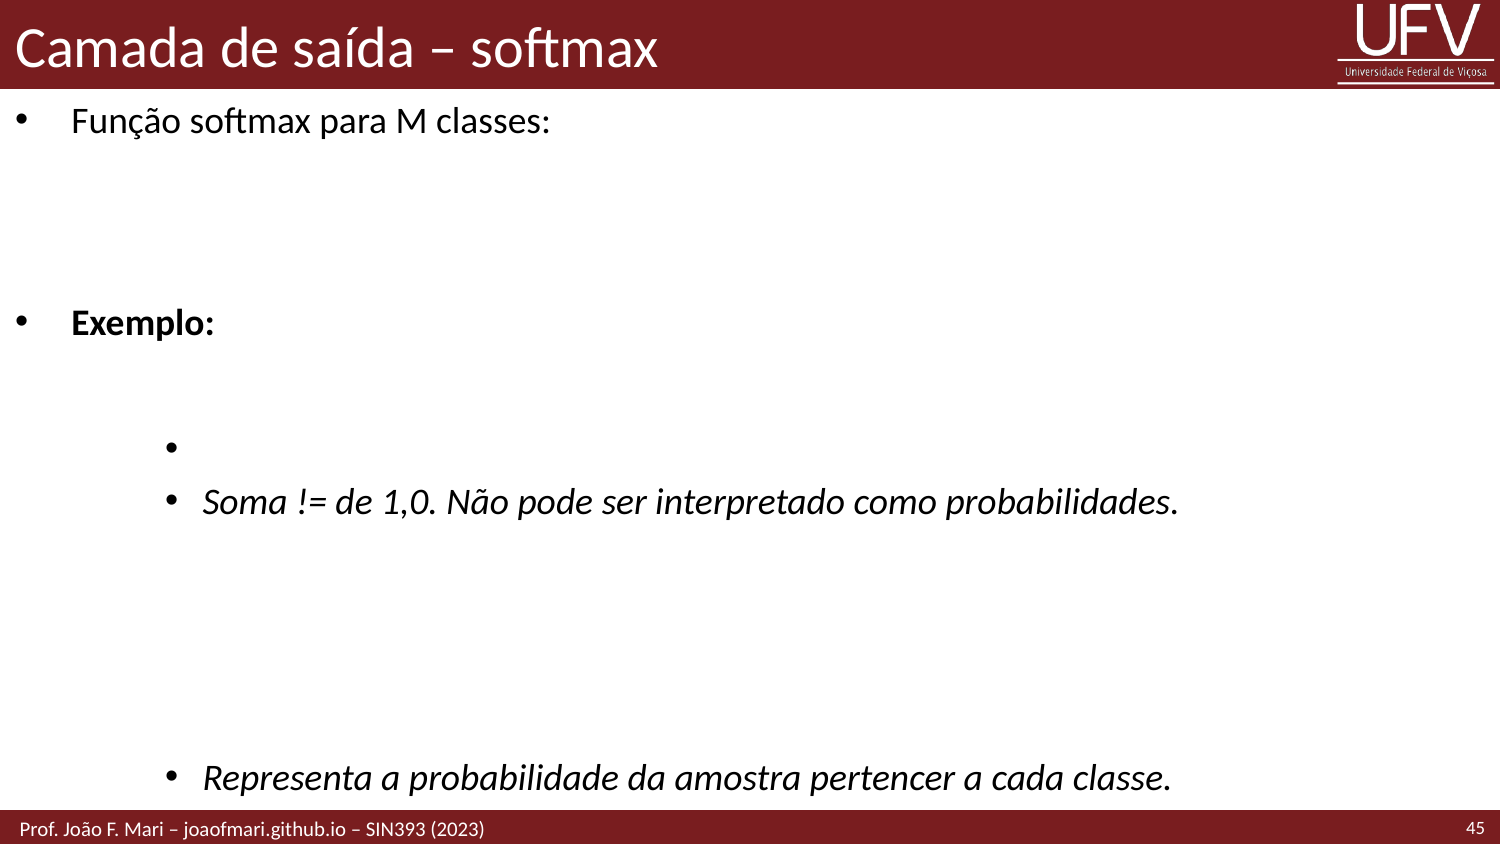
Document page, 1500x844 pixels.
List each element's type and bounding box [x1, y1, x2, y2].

slide_number [1328, 811, 1500, 844]
title [0, 0, 1500, 89]
footer [0, 812, 1034, 844]
